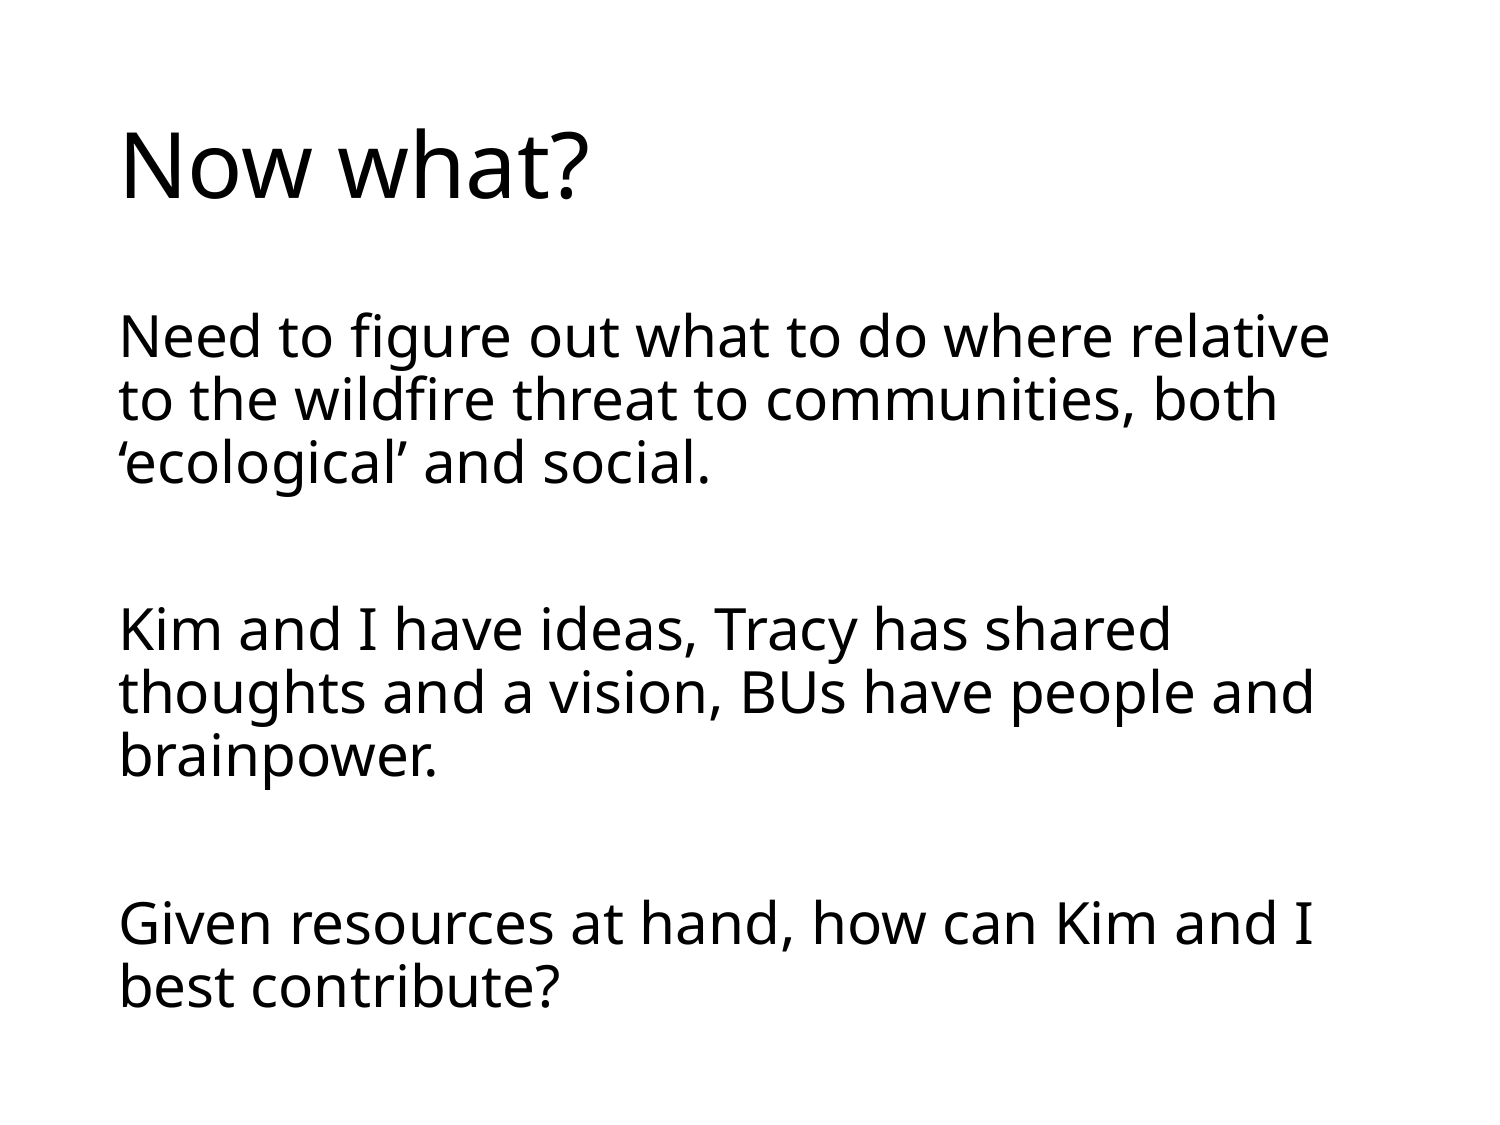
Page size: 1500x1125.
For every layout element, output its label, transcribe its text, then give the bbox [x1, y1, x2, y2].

title Now what? [103, 59, 1397, 278]
list Need to figure out what to do where relative to the wildfire threat to communities, both ‘ecological’ and social. Kim and I have ideas, Tracy has shared thoughts and a vision, BUs have people and brainpower. Given resources at hand, how can Kim and I best contribute? [103, 299, 1397, 1014]
